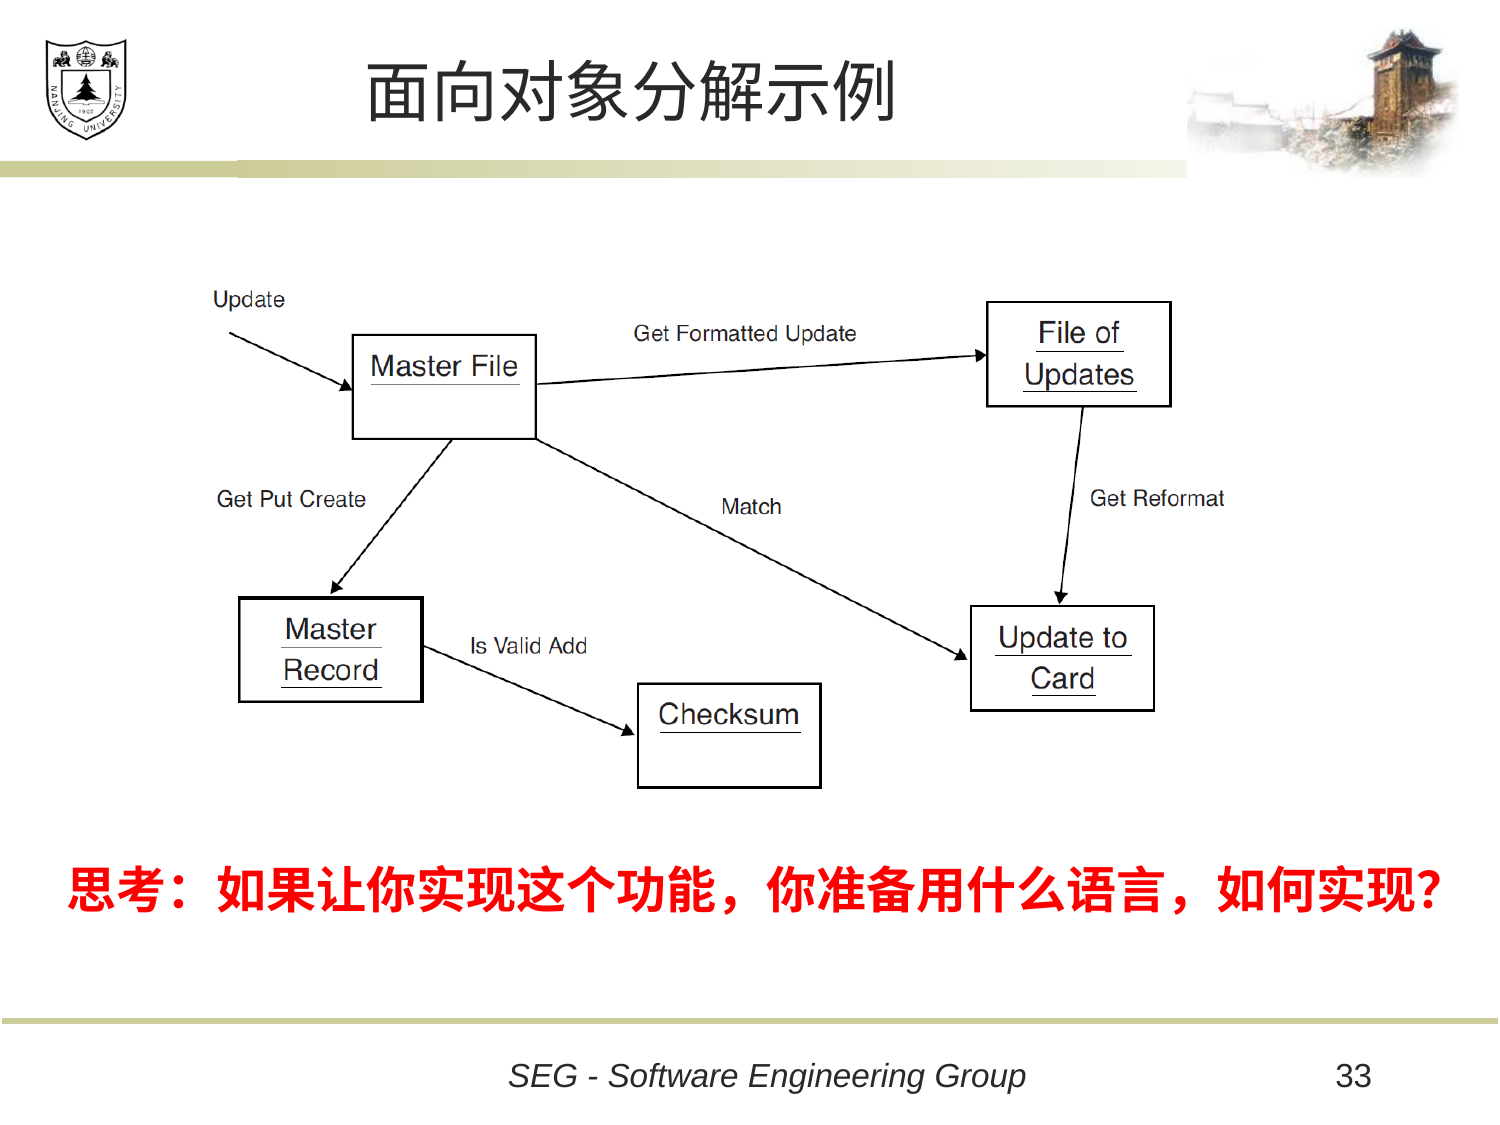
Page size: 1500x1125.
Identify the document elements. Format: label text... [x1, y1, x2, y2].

text_box 思考：如果让你实现这个功能，你准备用什么语言，如何实现？ [52, 850, 1482, 926]
slide_number 33 [1234, 1046, 1388, 1107]
title 面向对象分解示例 [171, 42, 1093, 138]
picture [1187, 27, 1459, 178]
picture [2, 1018, 1498, 1024]
picture [194, 285, 1247, 799]
picture [41, 36, 131, 143]
footer SEG - Software Engineering Group [336, 1046, 1200, 1107]
